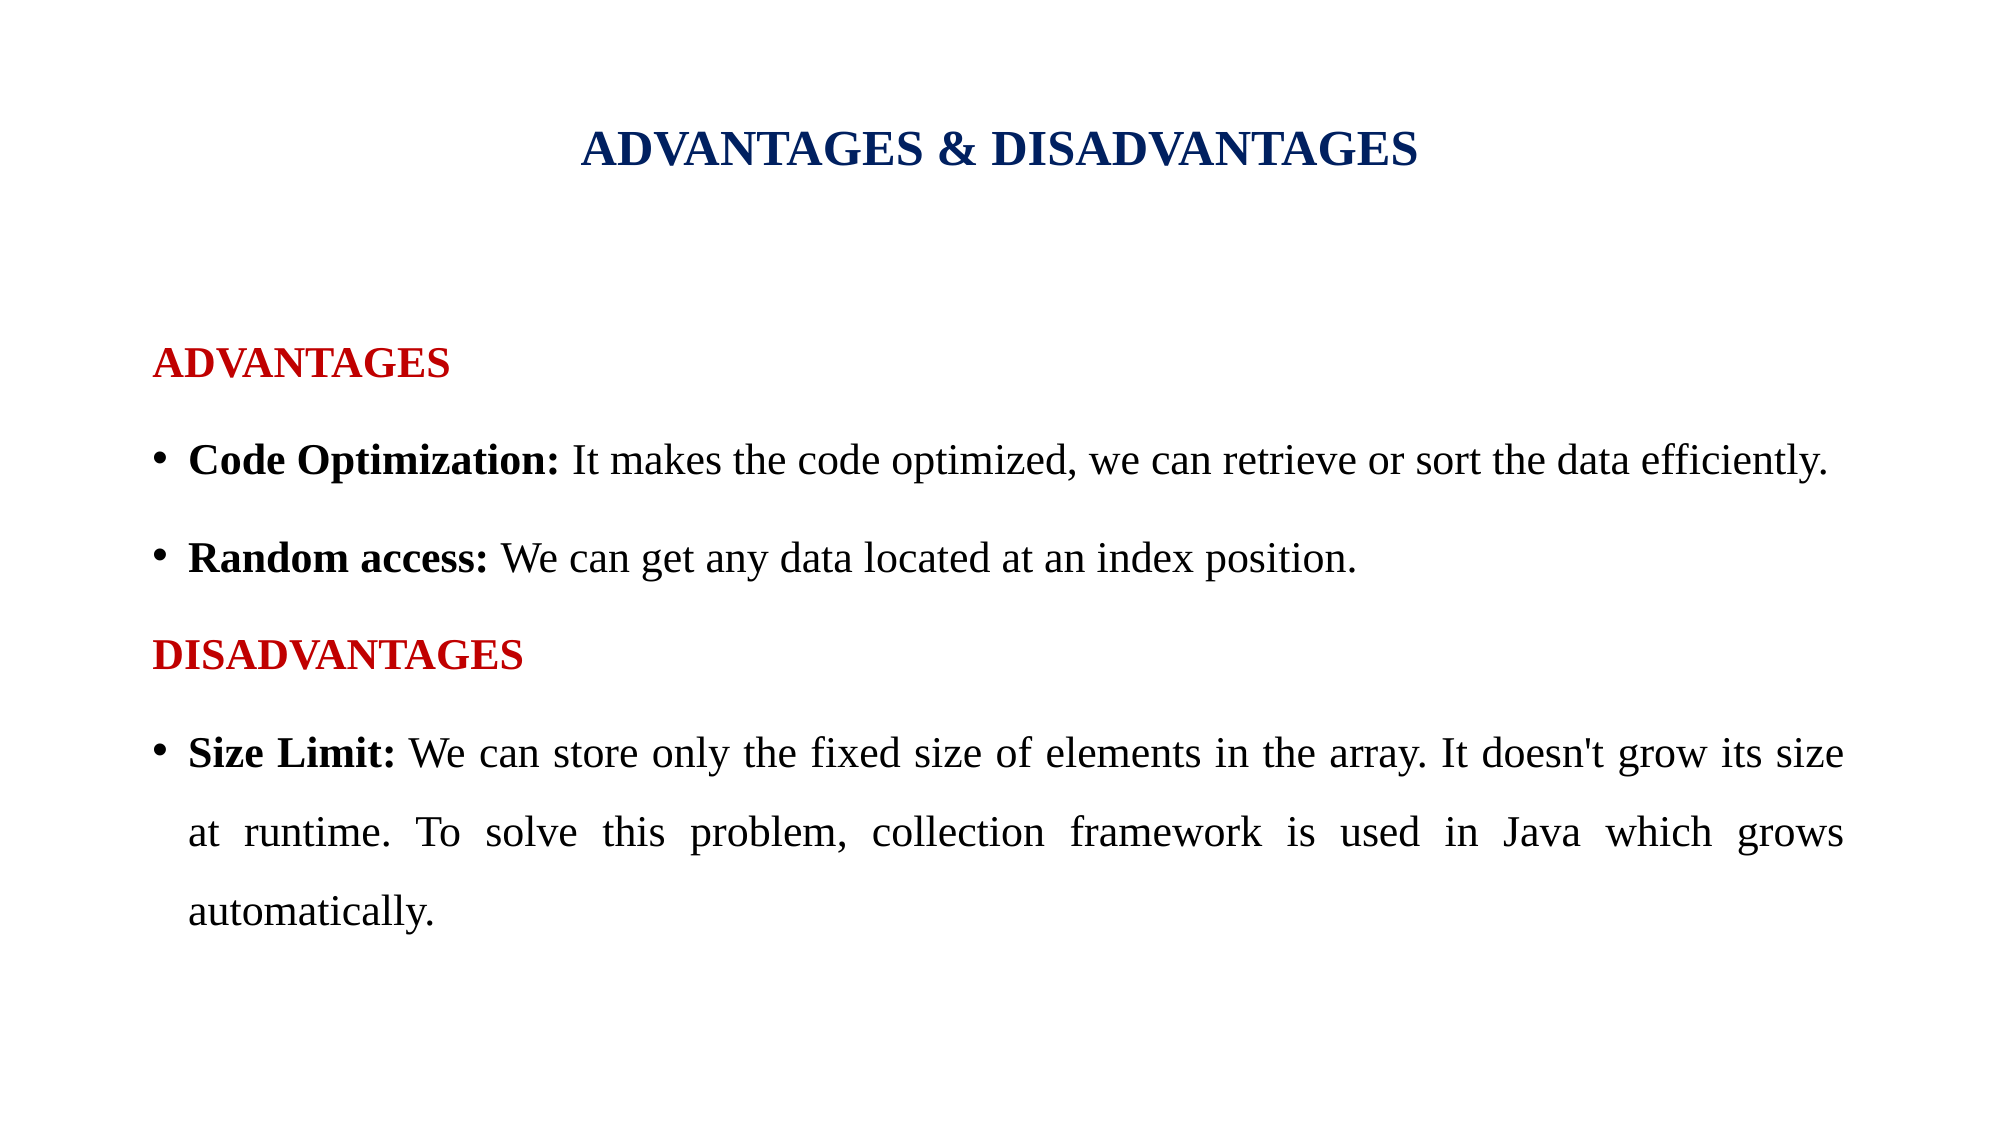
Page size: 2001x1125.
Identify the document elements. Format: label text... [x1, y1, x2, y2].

list ADVANTAGES Code Optimization: It makes the code optimized, we can retrieve or sort the data efficiently. Random access: We can get any data located at an index position. DISADVANTAGES Size Limit: We can store only the fixed size of elements in the array. It doesn't grow its size at runtime. To solve this problem, collection framework is used in Java which grows automatically. [137, 299, 1863, 1014]
title ADVANTAGES & DISADVANTAGES [137, 59, 1863, 299]
